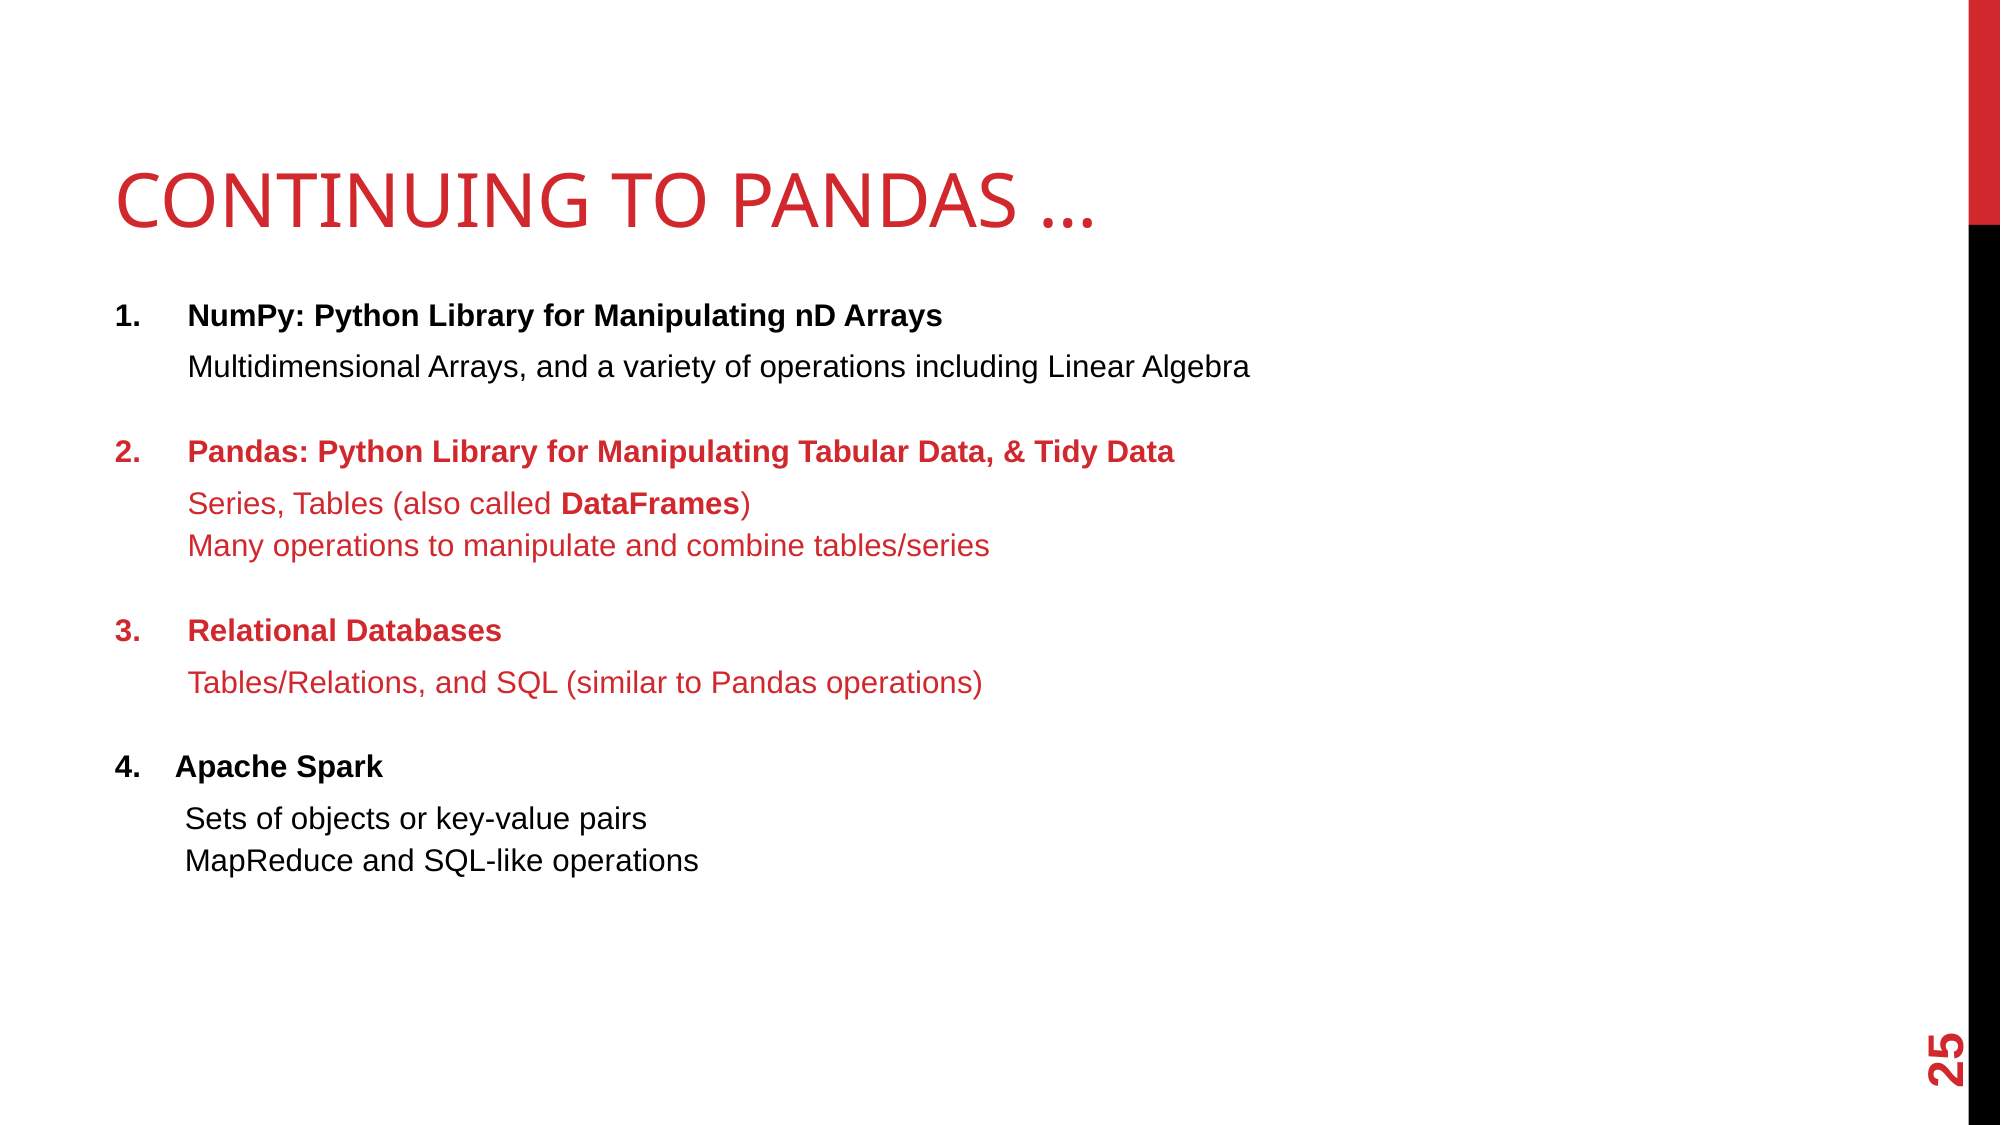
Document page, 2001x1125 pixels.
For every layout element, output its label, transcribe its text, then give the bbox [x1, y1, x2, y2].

list NumPy: Python Library for Manipulating nD Arrays Multidimensional Arrays, and a variety of operations including Linear Algebra Pandas: Python Library for Manipulating Tabular Data, & Tidy Data Series, Tables (also called DataFrames) Many operations to manipulate and combine tables/series Relational Databases Tables/Relations, and SQL (similar to Pandas operations) 4. Apache Spark Sets of objects or key-value pairs MapReduce and SQL-like operations [99, 287, 1767, 1005]
slide_number ‹#› [1903, 887, 1984, 1104]
title CONTINUING TO PANDAS … [99, 25, 1367, 250]
